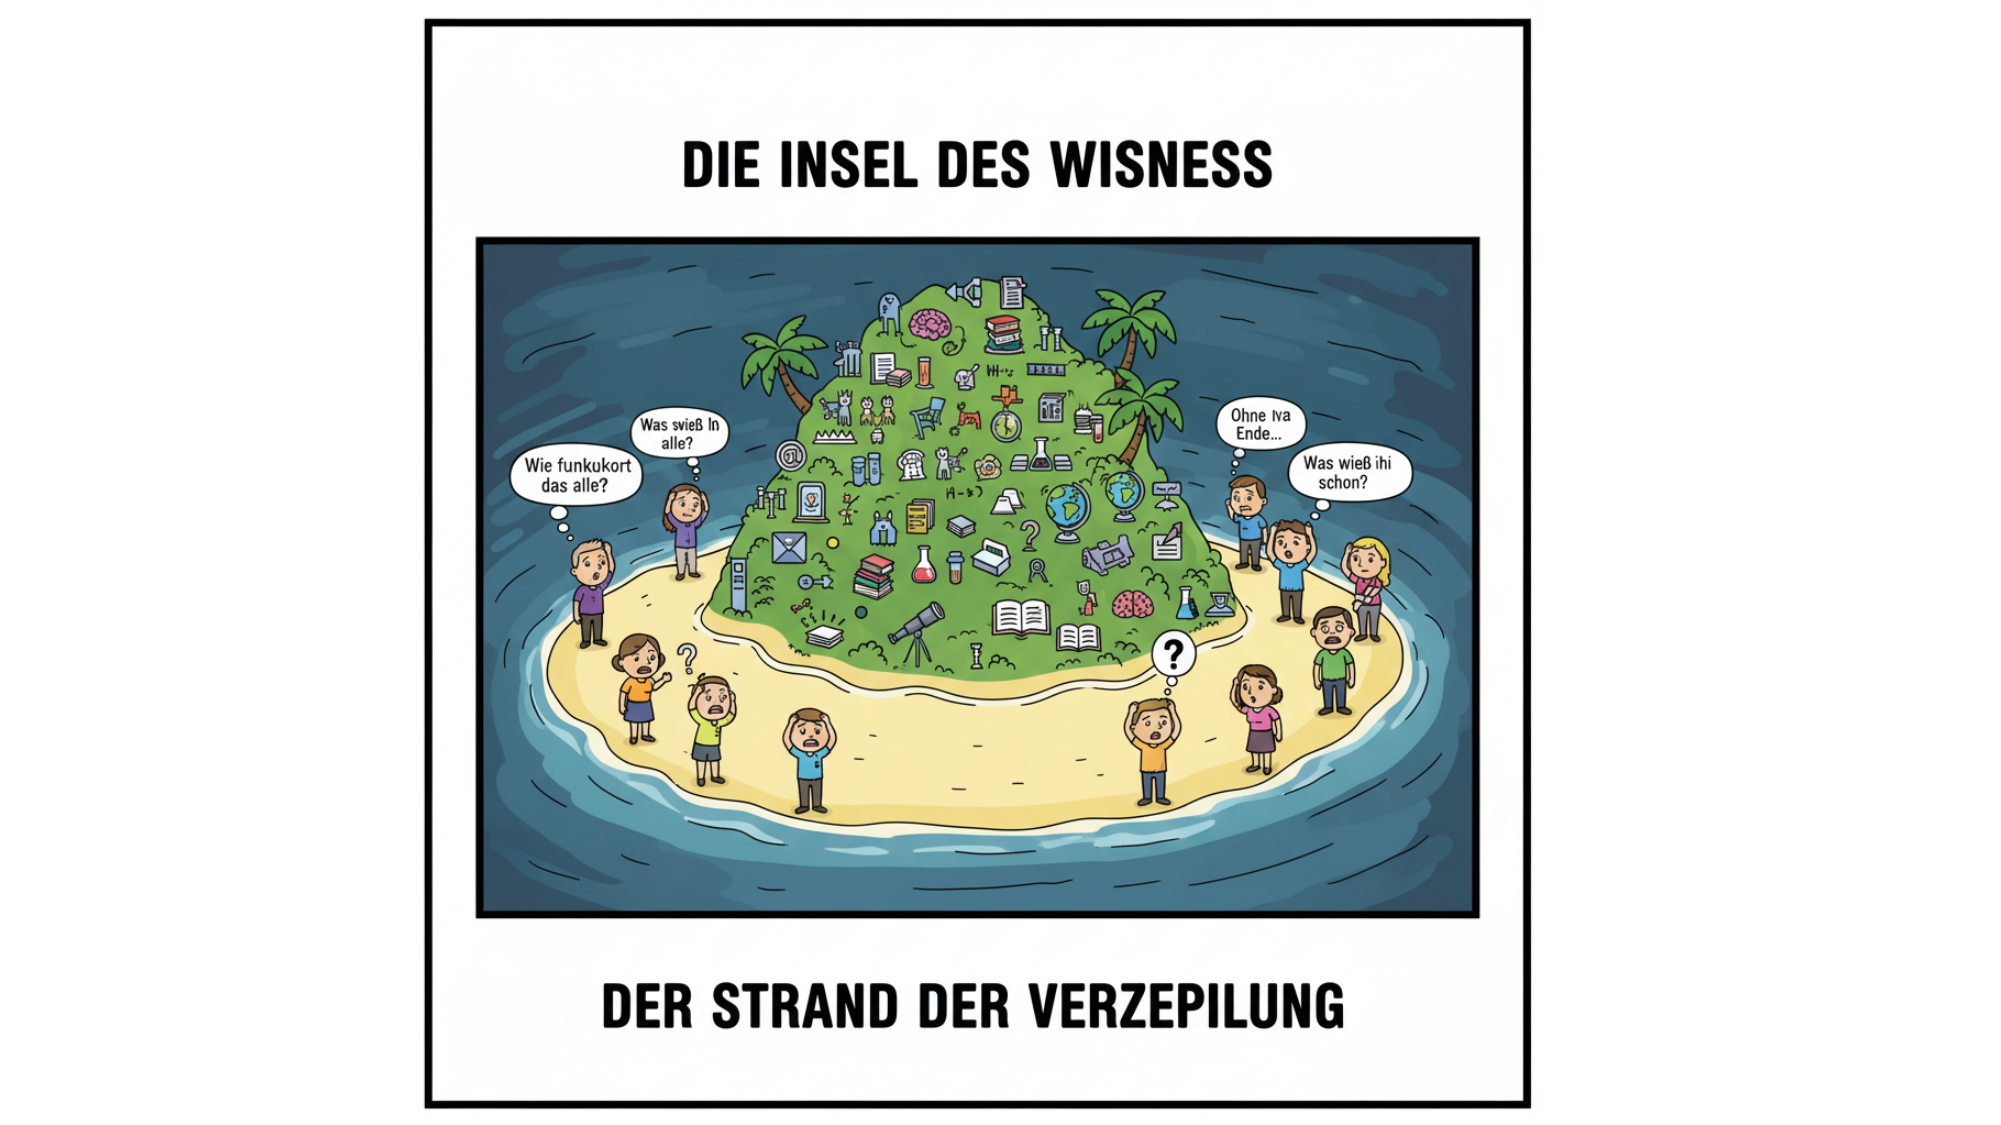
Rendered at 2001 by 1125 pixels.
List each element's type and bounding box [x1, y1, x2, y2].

picture [415, 0, 1541, 1125]
